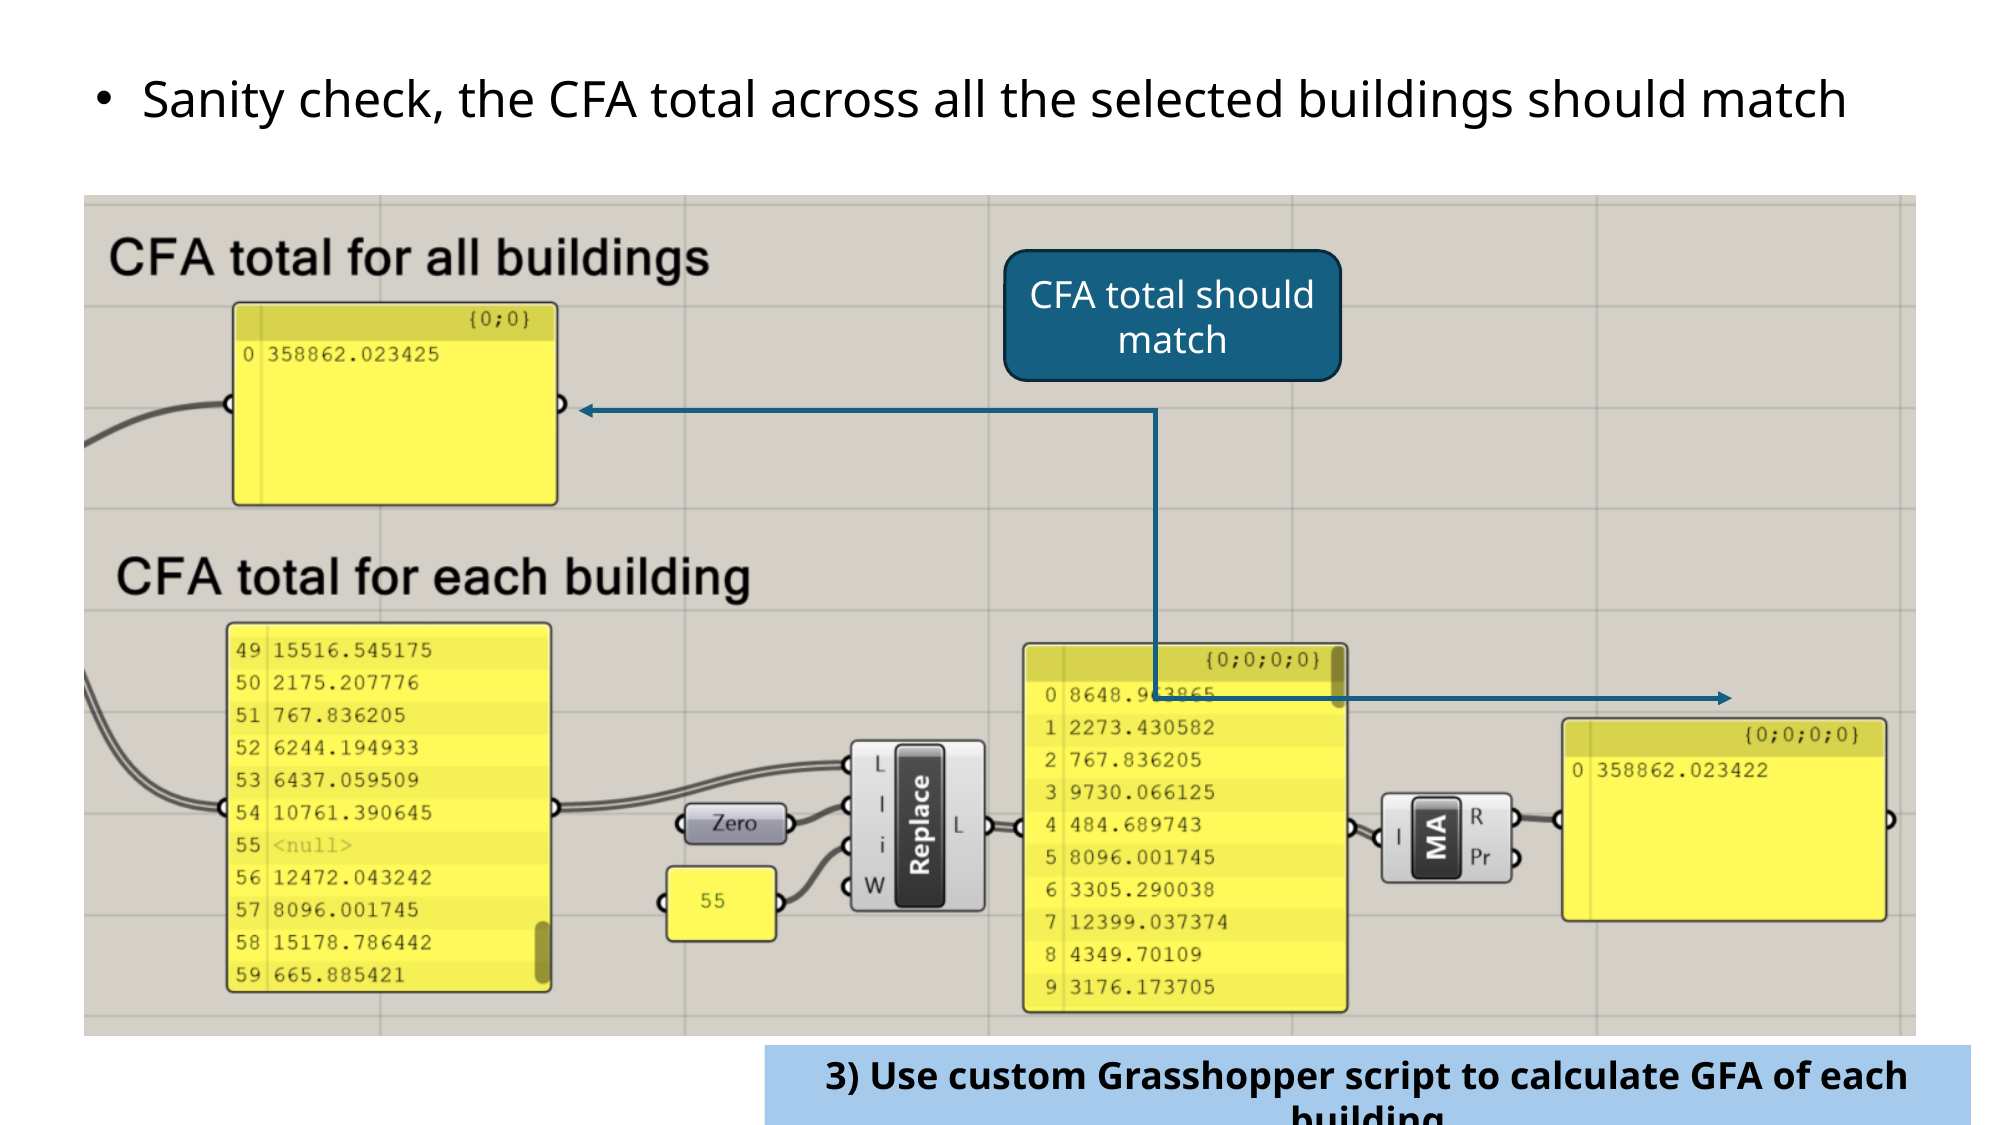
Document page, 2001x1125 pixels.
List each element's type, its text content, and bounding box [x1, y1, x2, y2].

picture [84, 195, 1916, 1036]
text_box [577, 410, 1733, 699]
text_box 3) Use custom Grasshopper script to calculate GFA of each building [764, 1045, 1971, 1125]
text_box Sanity check, the CFA total across all the selected buildings should match [80, 59, 1929, 135]
